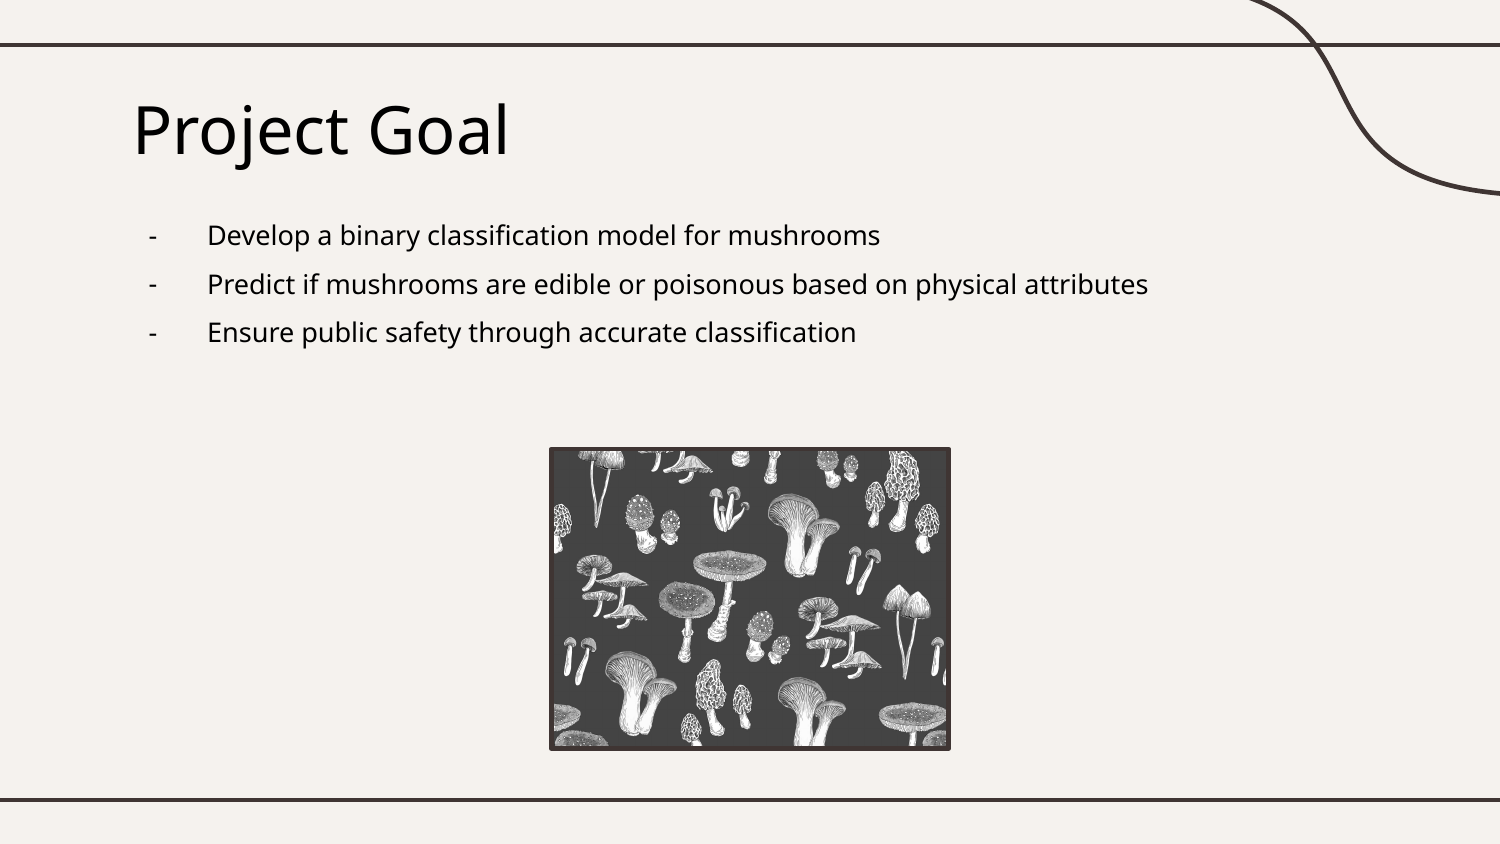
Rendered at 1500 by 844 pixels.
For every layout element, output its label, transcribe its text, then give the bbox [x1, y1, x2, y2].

list Develop a binary classification model for mushrooms Predict if mushrooms are edible or poisonous based on physical attributes Ensure public safety through accurate classification [116, 187, 1383, 728]
picture [553, 451, 947, 747]
title Project Goal [116, 72, 890, 167]
